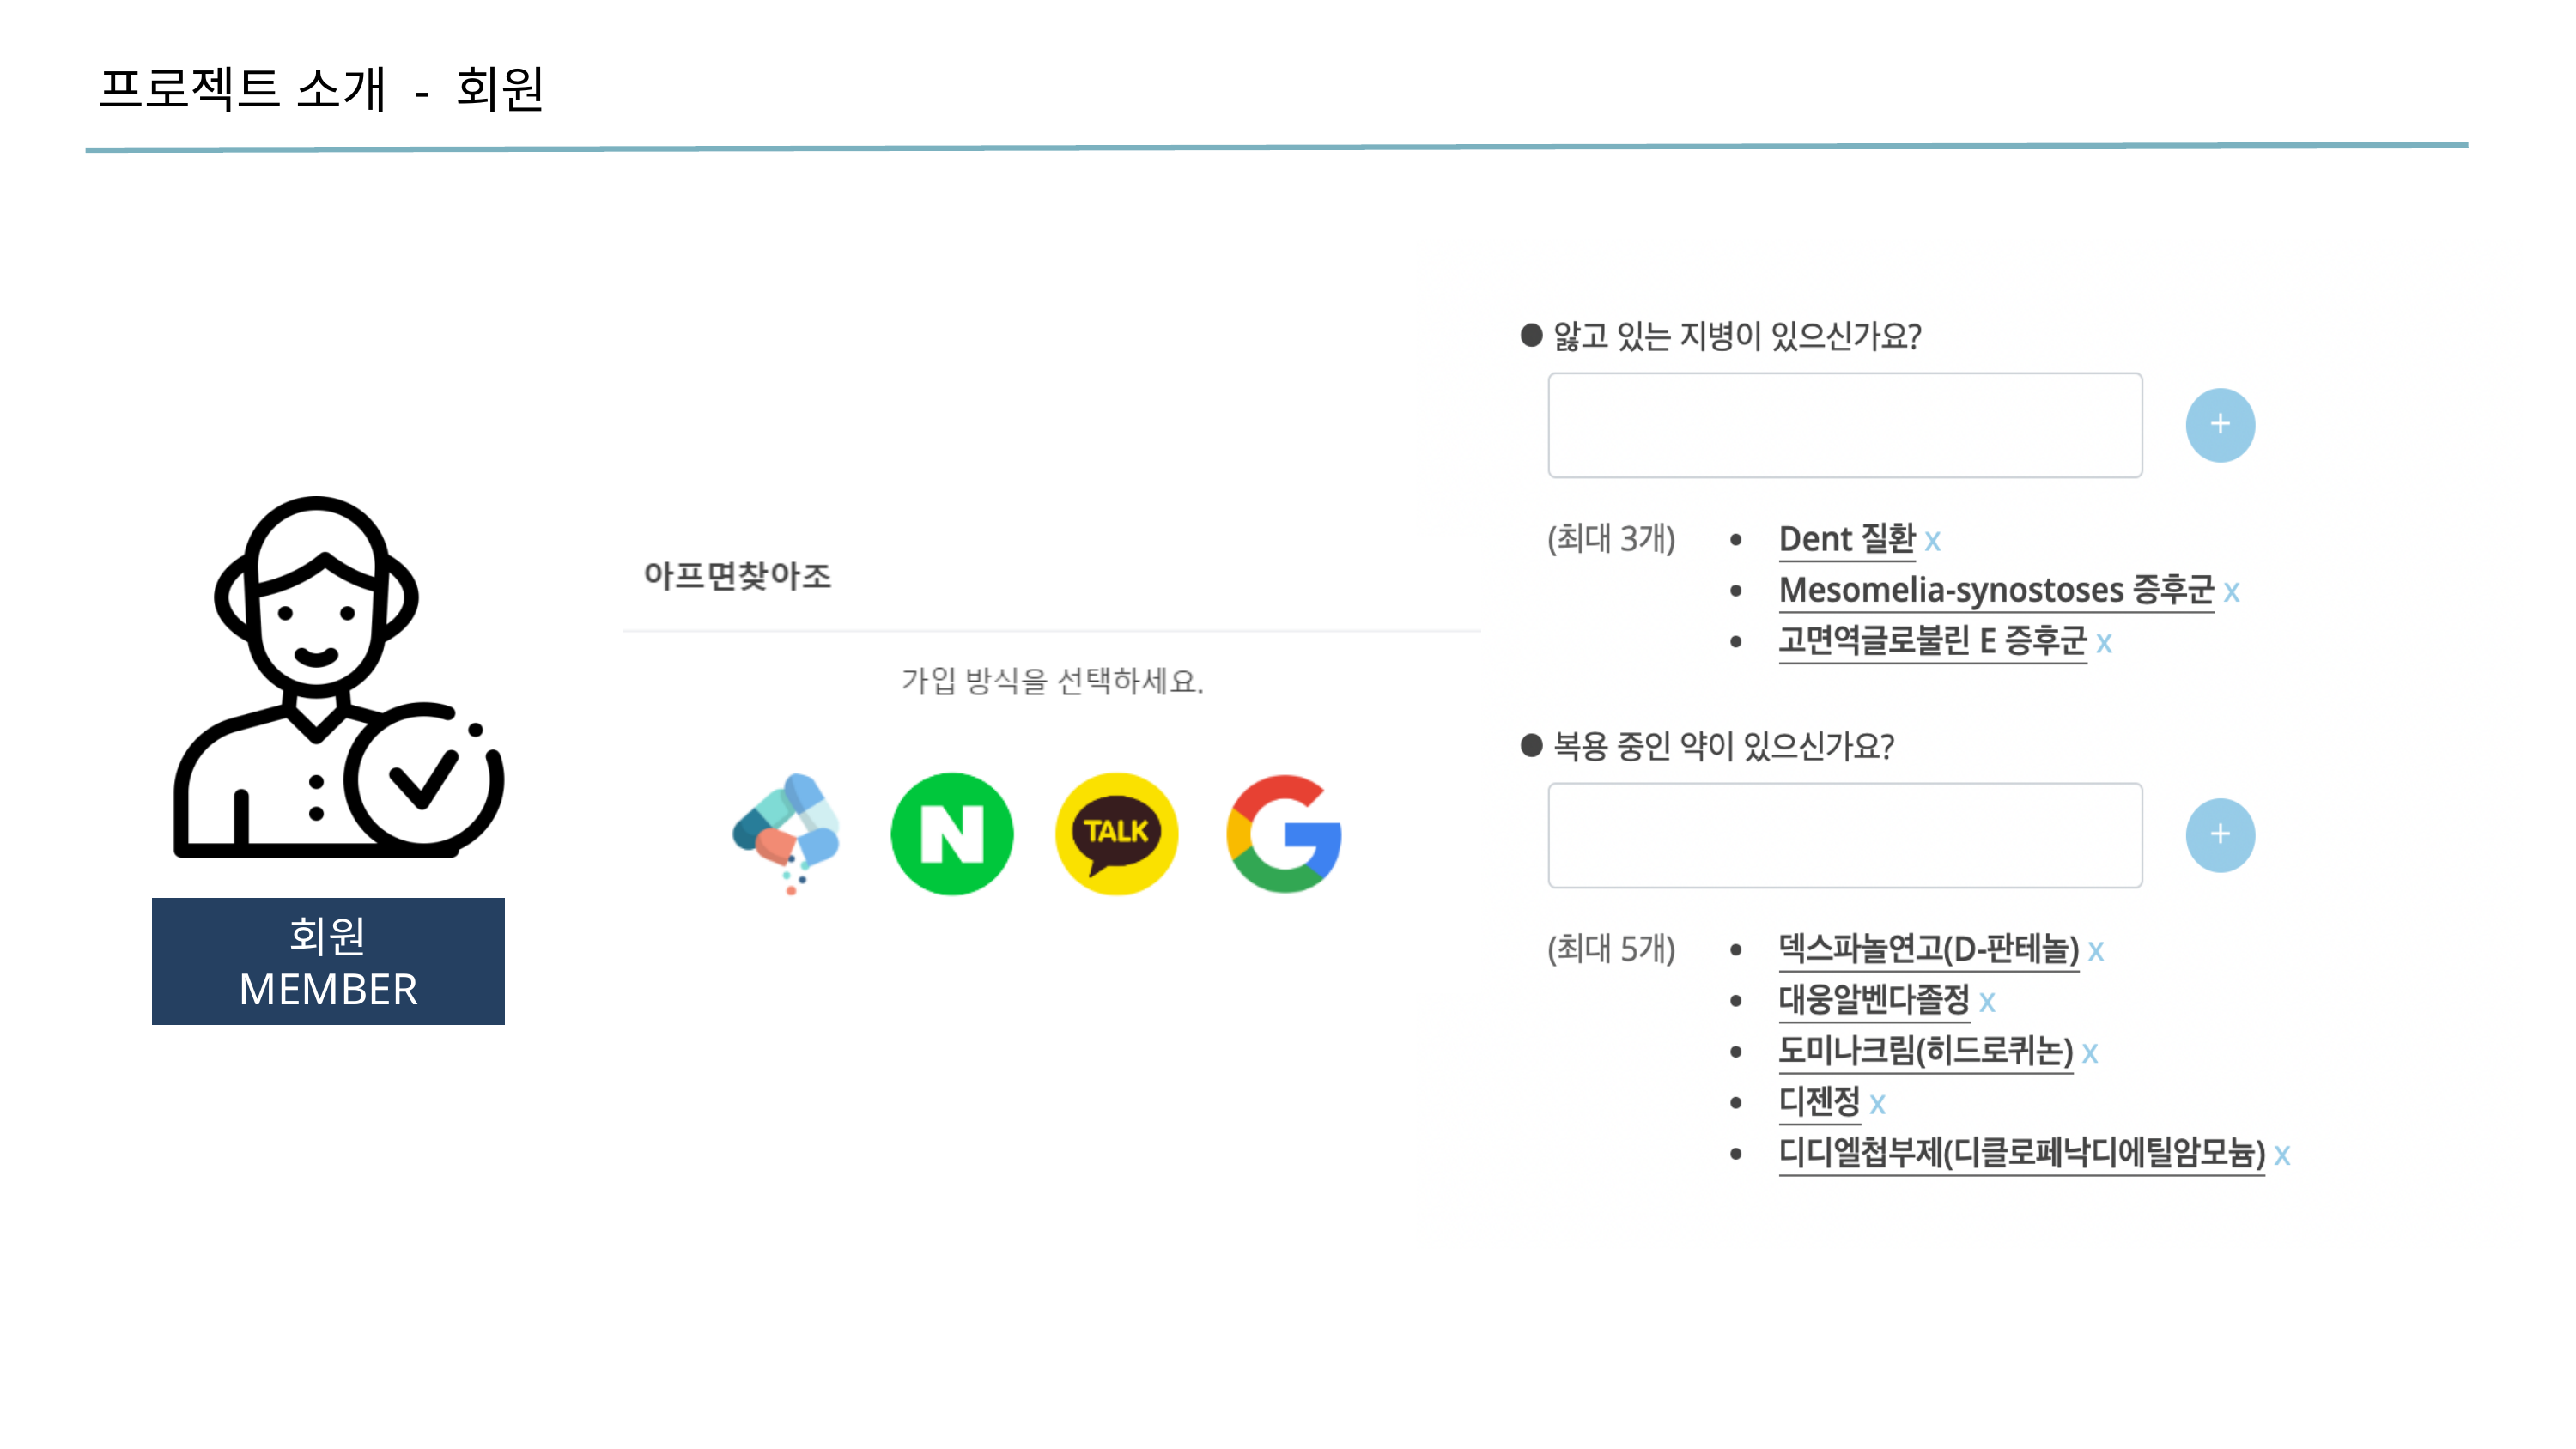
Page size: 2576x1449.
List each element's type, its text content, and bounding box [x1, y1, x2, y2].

picture [152, 496, 526, 858]
text_box 프로젝트 소개 - 회원 [85, 52, 1105, 125]
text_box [85, 144, 2469, 151]
picture [622, 239, 2524, 1250]
text_box 회원 MEMBER [149, 894, 508, 1029]
